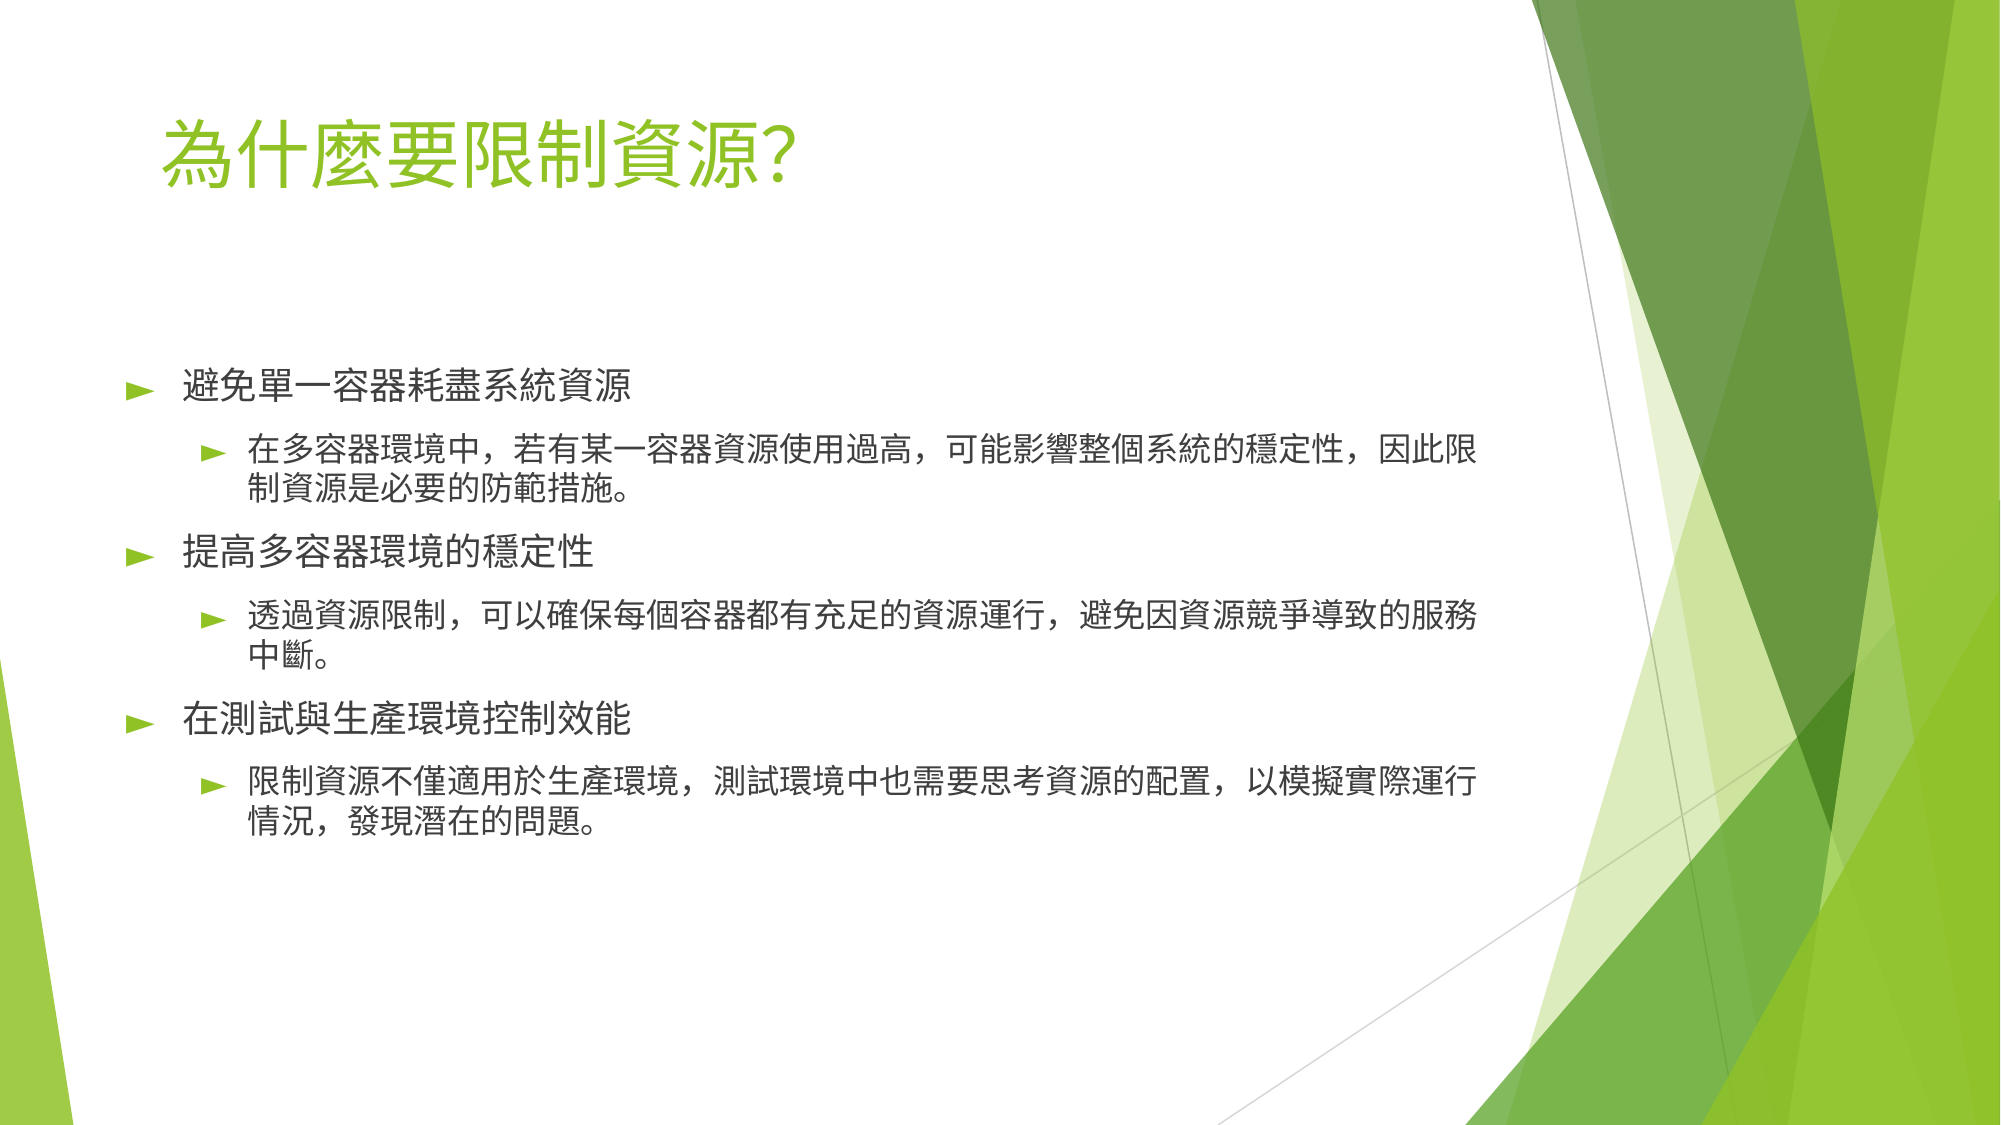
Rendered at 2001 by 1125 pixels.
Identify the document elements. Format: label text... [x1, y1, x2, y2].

title 為什麼要限制資源？ [111, 99, 1522, 317]
list 避免單一容器耗盡系統資源 在多容器環境中，若有某一容器資源使用過高，可能影響整個系統的穩定性，因此限制資源是必要的防範措施。 提高多容器環境的穩定性 透過資源限制，可以確保每個容器都有充足的資源運行，避免因資源競爭導致的服務中斷。 在測試與生產環境控制效能 限制資源不僅適用於生產環境，測試環境中也需要思考資源的配置，以模擬實際運行情況，發現潛在的問題。 [111, 354, 1522, 992]
